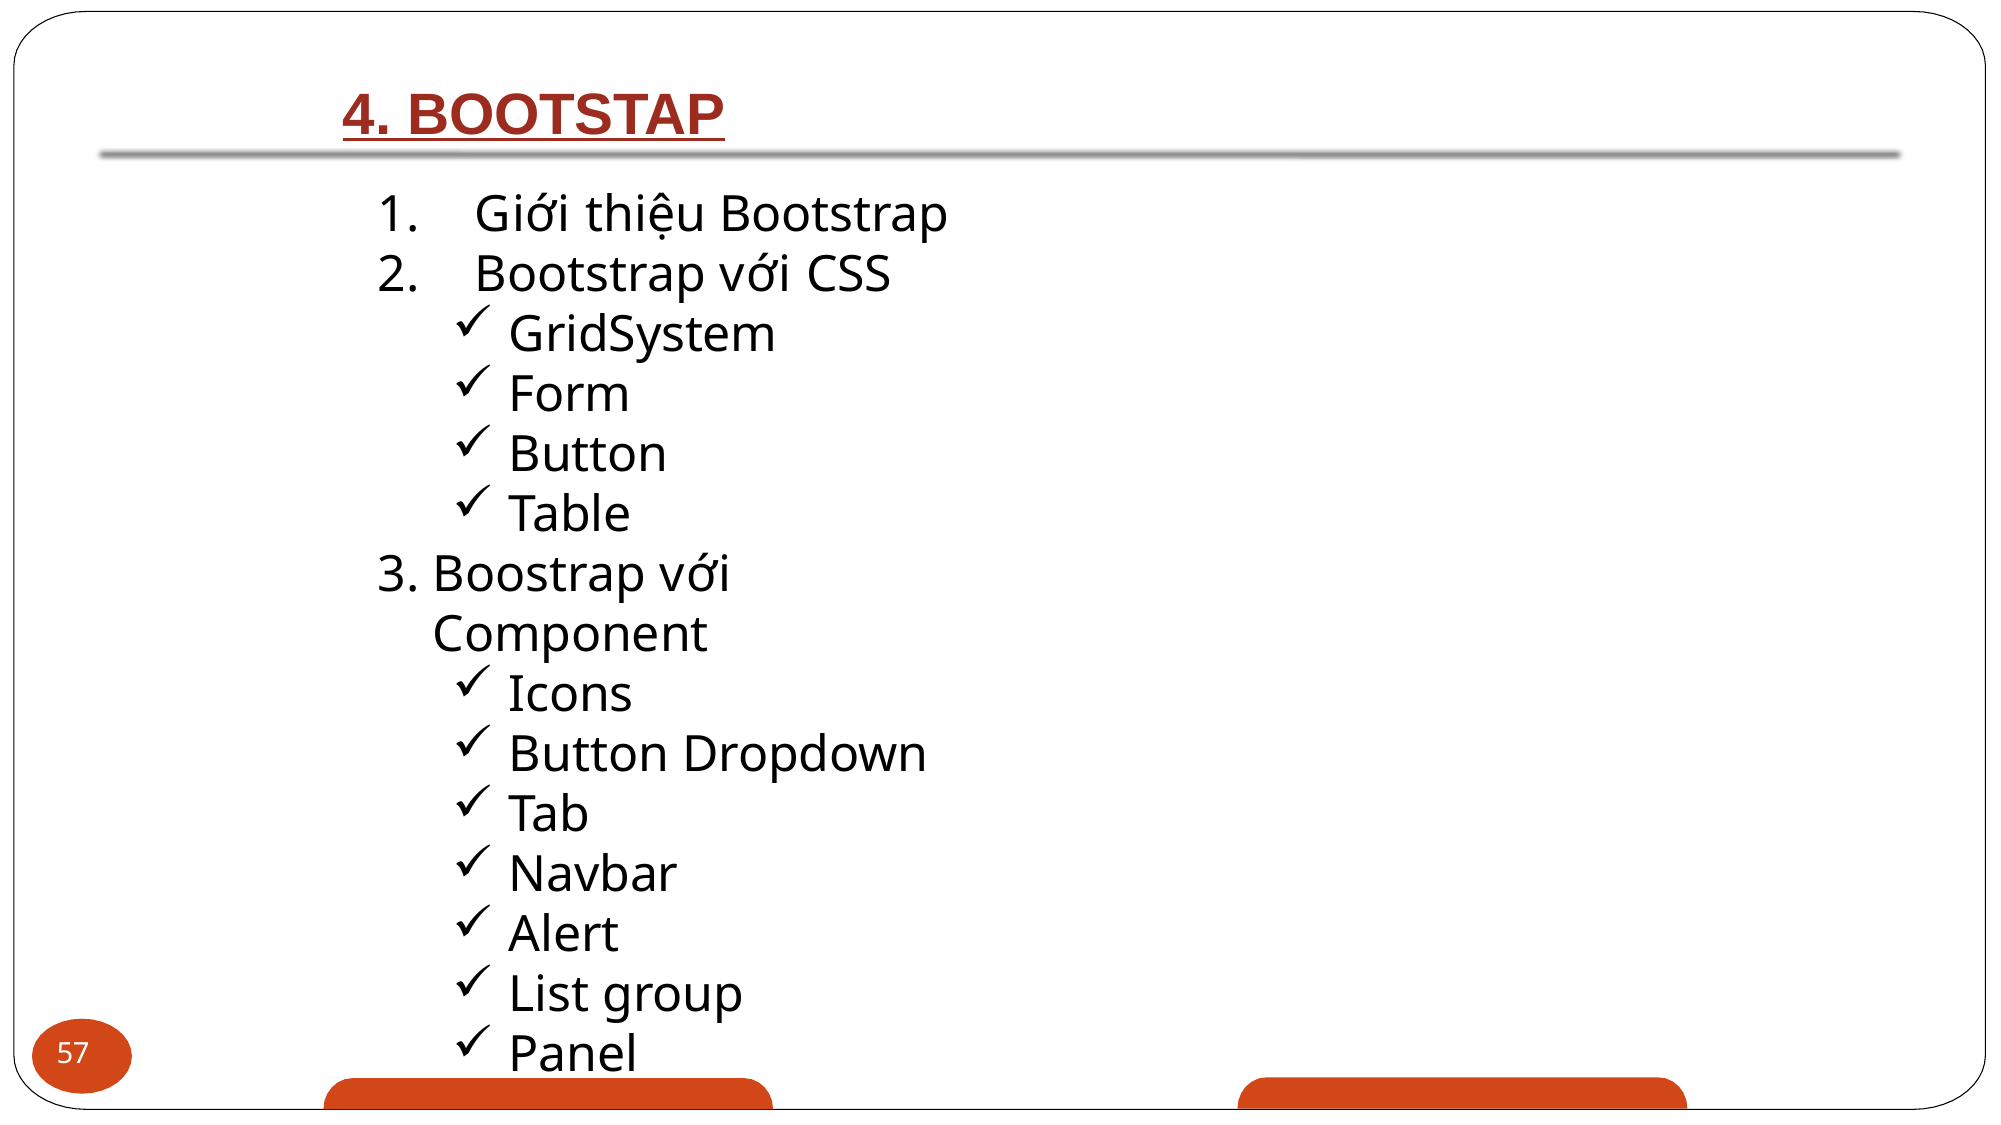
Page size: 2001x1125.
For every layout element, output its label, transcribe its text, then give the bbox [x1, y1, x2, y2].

slide_number 57 [50, 1039, 116, 1125]
text_box [323, 1078, 774, 1110]
picture [93, 145, 333, 163]
title 4. BOOTSTAP [333, 60, 2000, 265]
text_box Giới thiệu Bootstrap Bootstrap với CSS GridSystem Form Button Table Boostrap với Component Icons Button Dropdown Tab Navbar Alert List group Panel [375, 178, 992, 1082]
text_box [1237, 1077, 1688, 1109]
